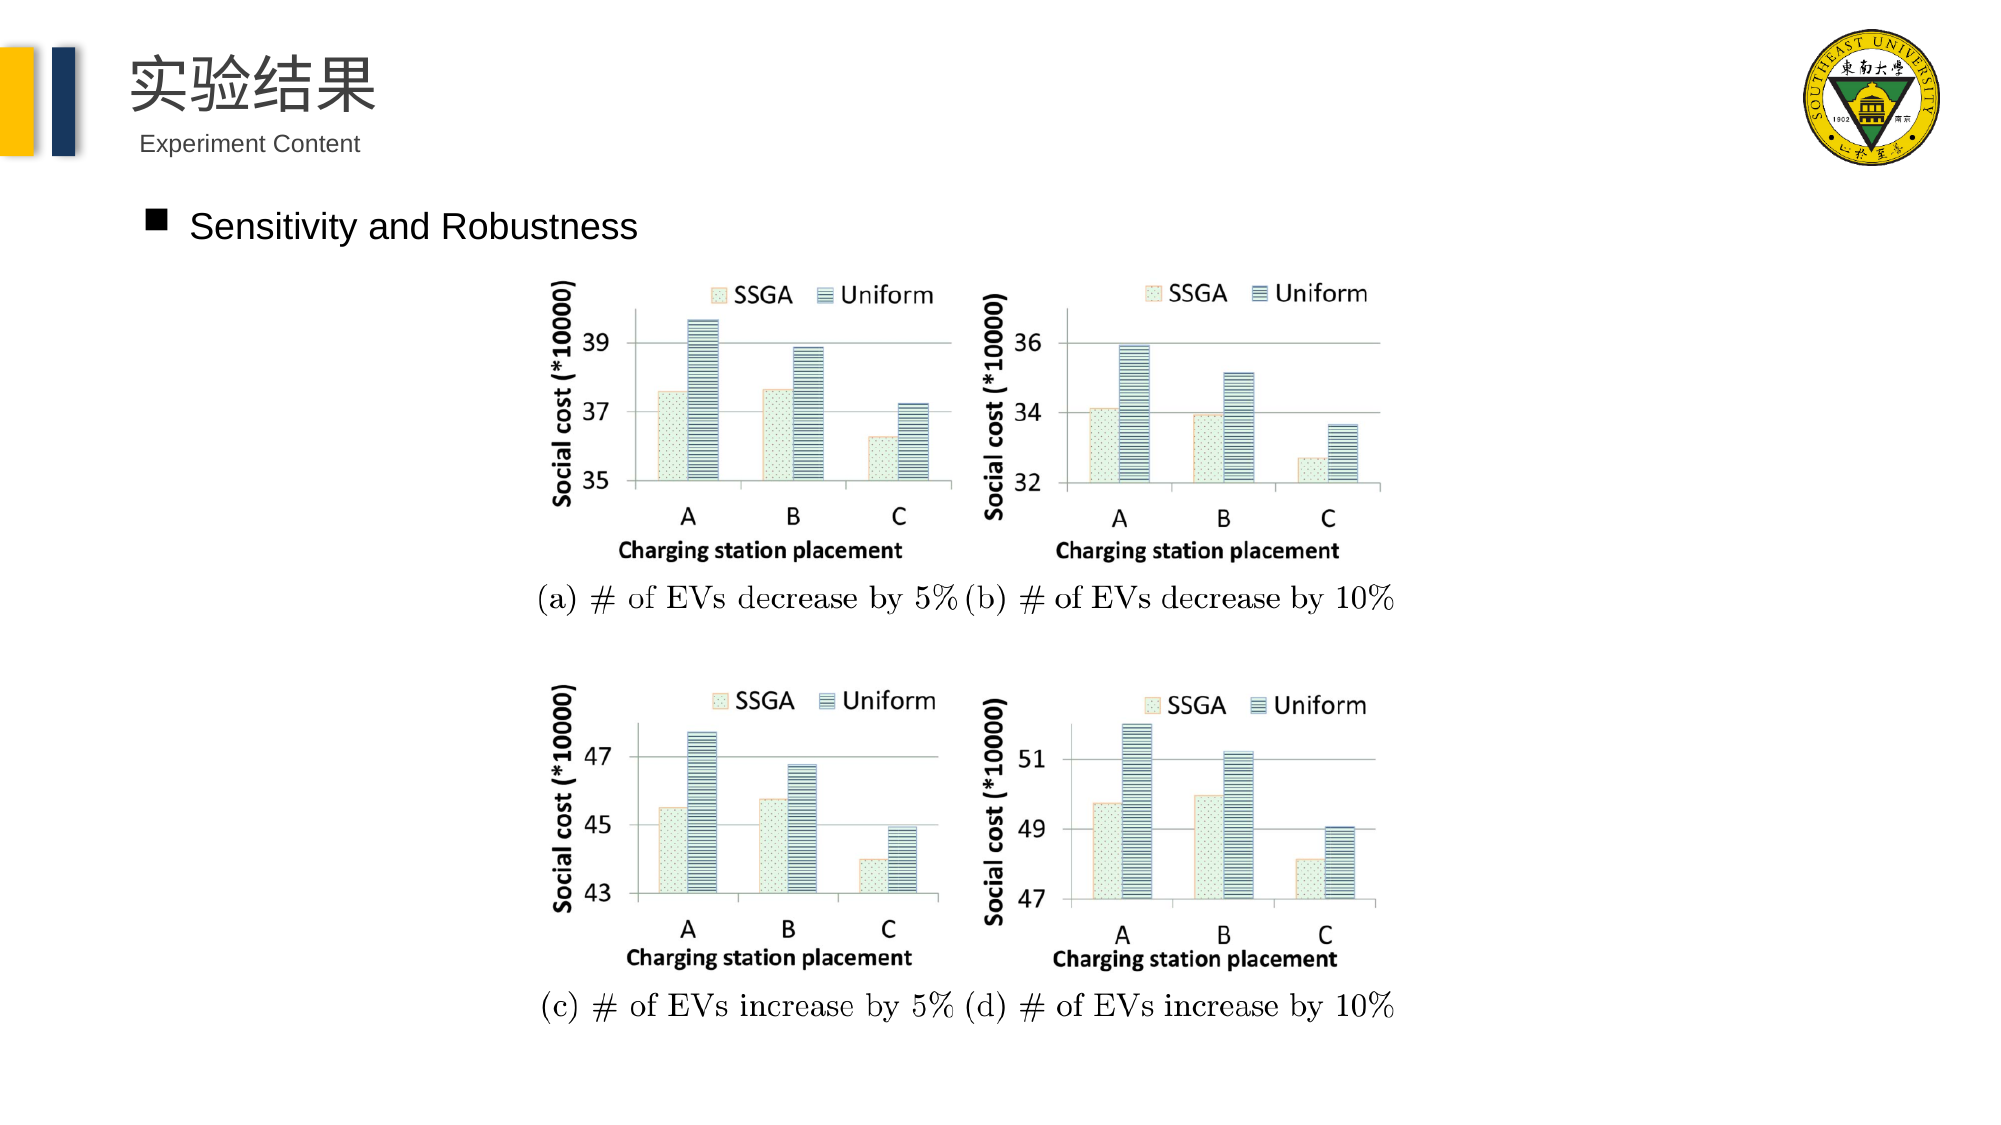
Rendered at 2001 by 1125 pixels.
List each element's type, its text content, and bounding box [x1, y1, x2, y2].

picture [521, 255, 1430, 1036]
text_box Sensitivity and Robustness [127, 195, 654, 255]
picture [1803, 29, 1940, 166]
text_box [0, 37, 841, 166]
